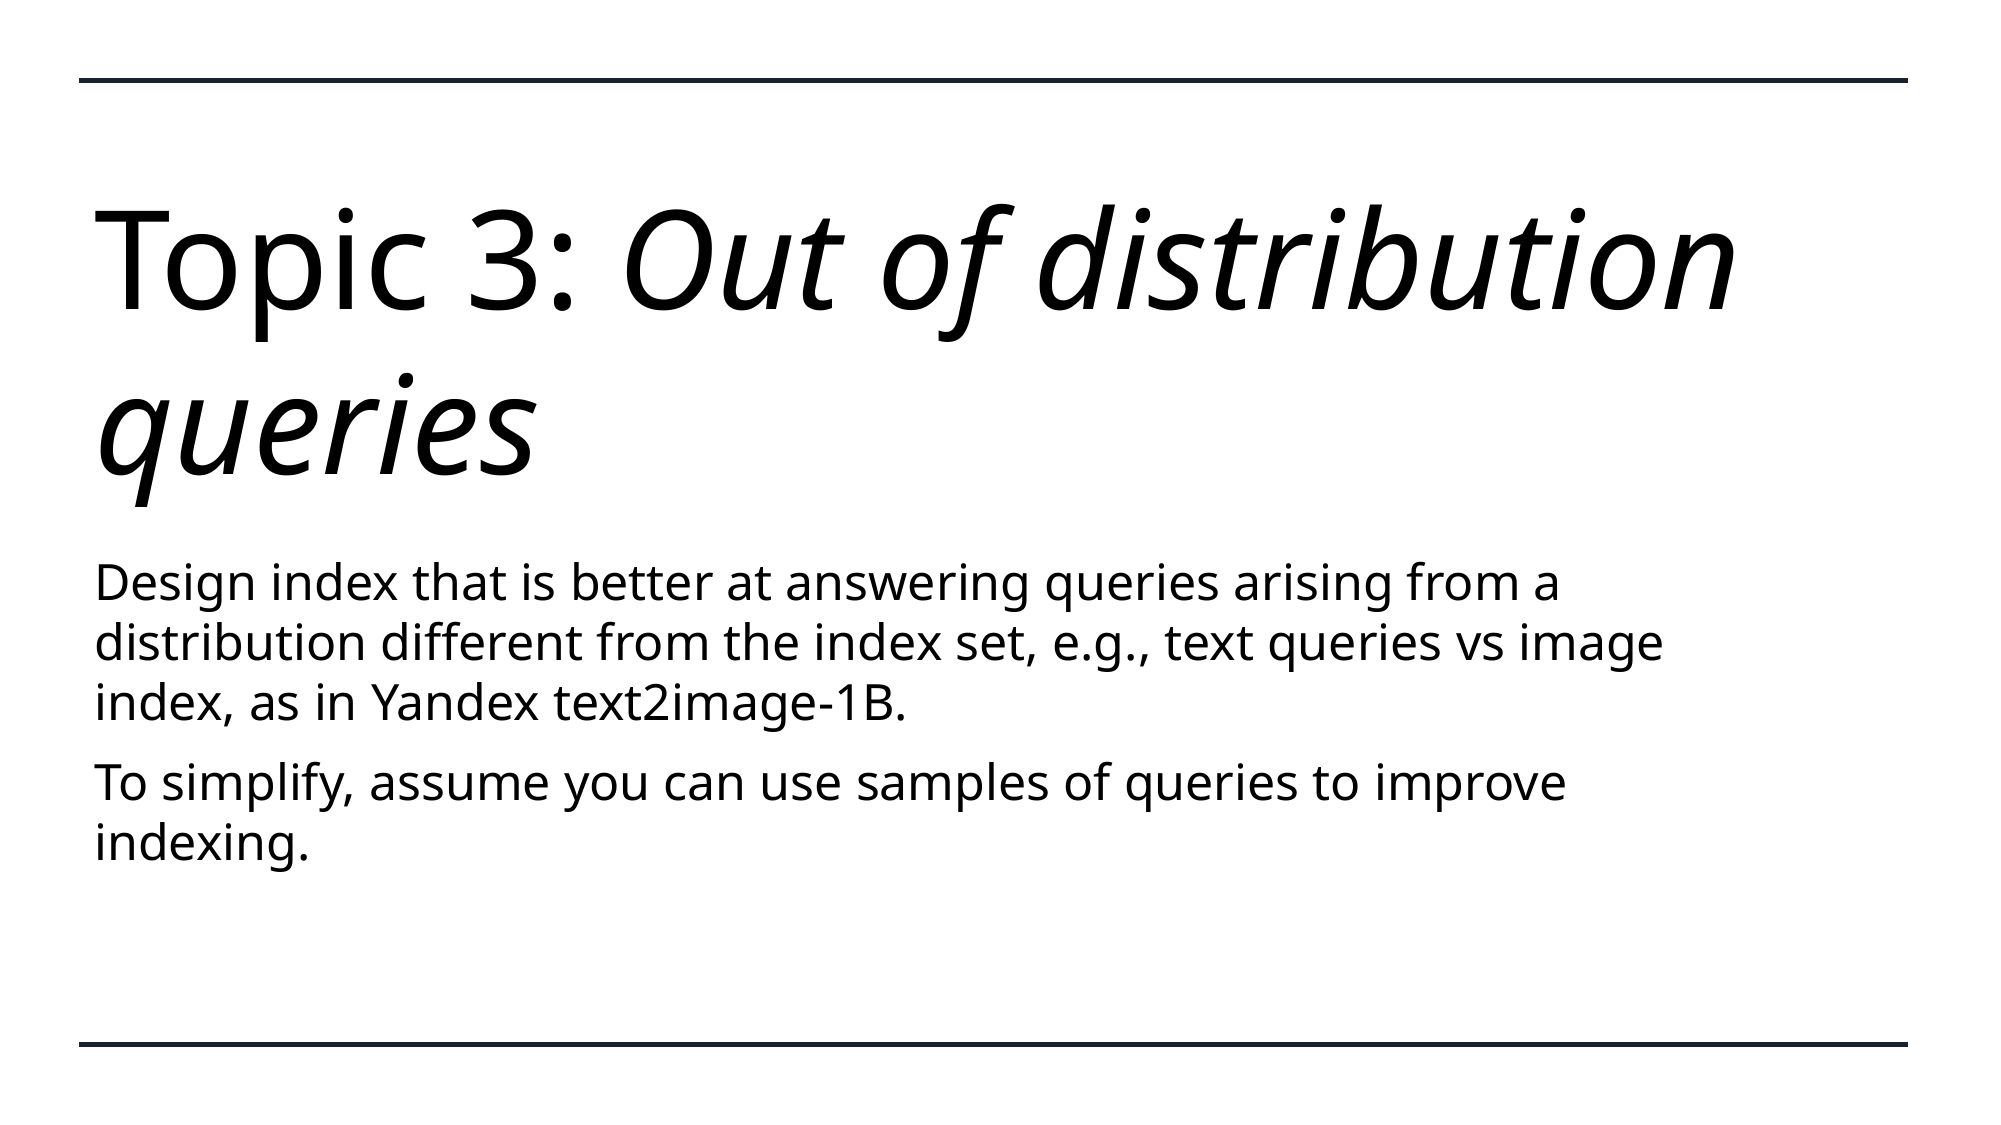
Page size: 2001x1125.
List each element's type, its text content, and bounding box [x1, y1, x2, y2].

list Design index that is better at answering queries arising from a distribution different from the index set, e.g., text queries vs image index, as in Yandex text2image-1B. To simplify, assume you can use samples of queries to improve indexing. [79, 542, 1803, 965]
title Topic 3: Out of distribution queries [79, 160, 1824, 515]
